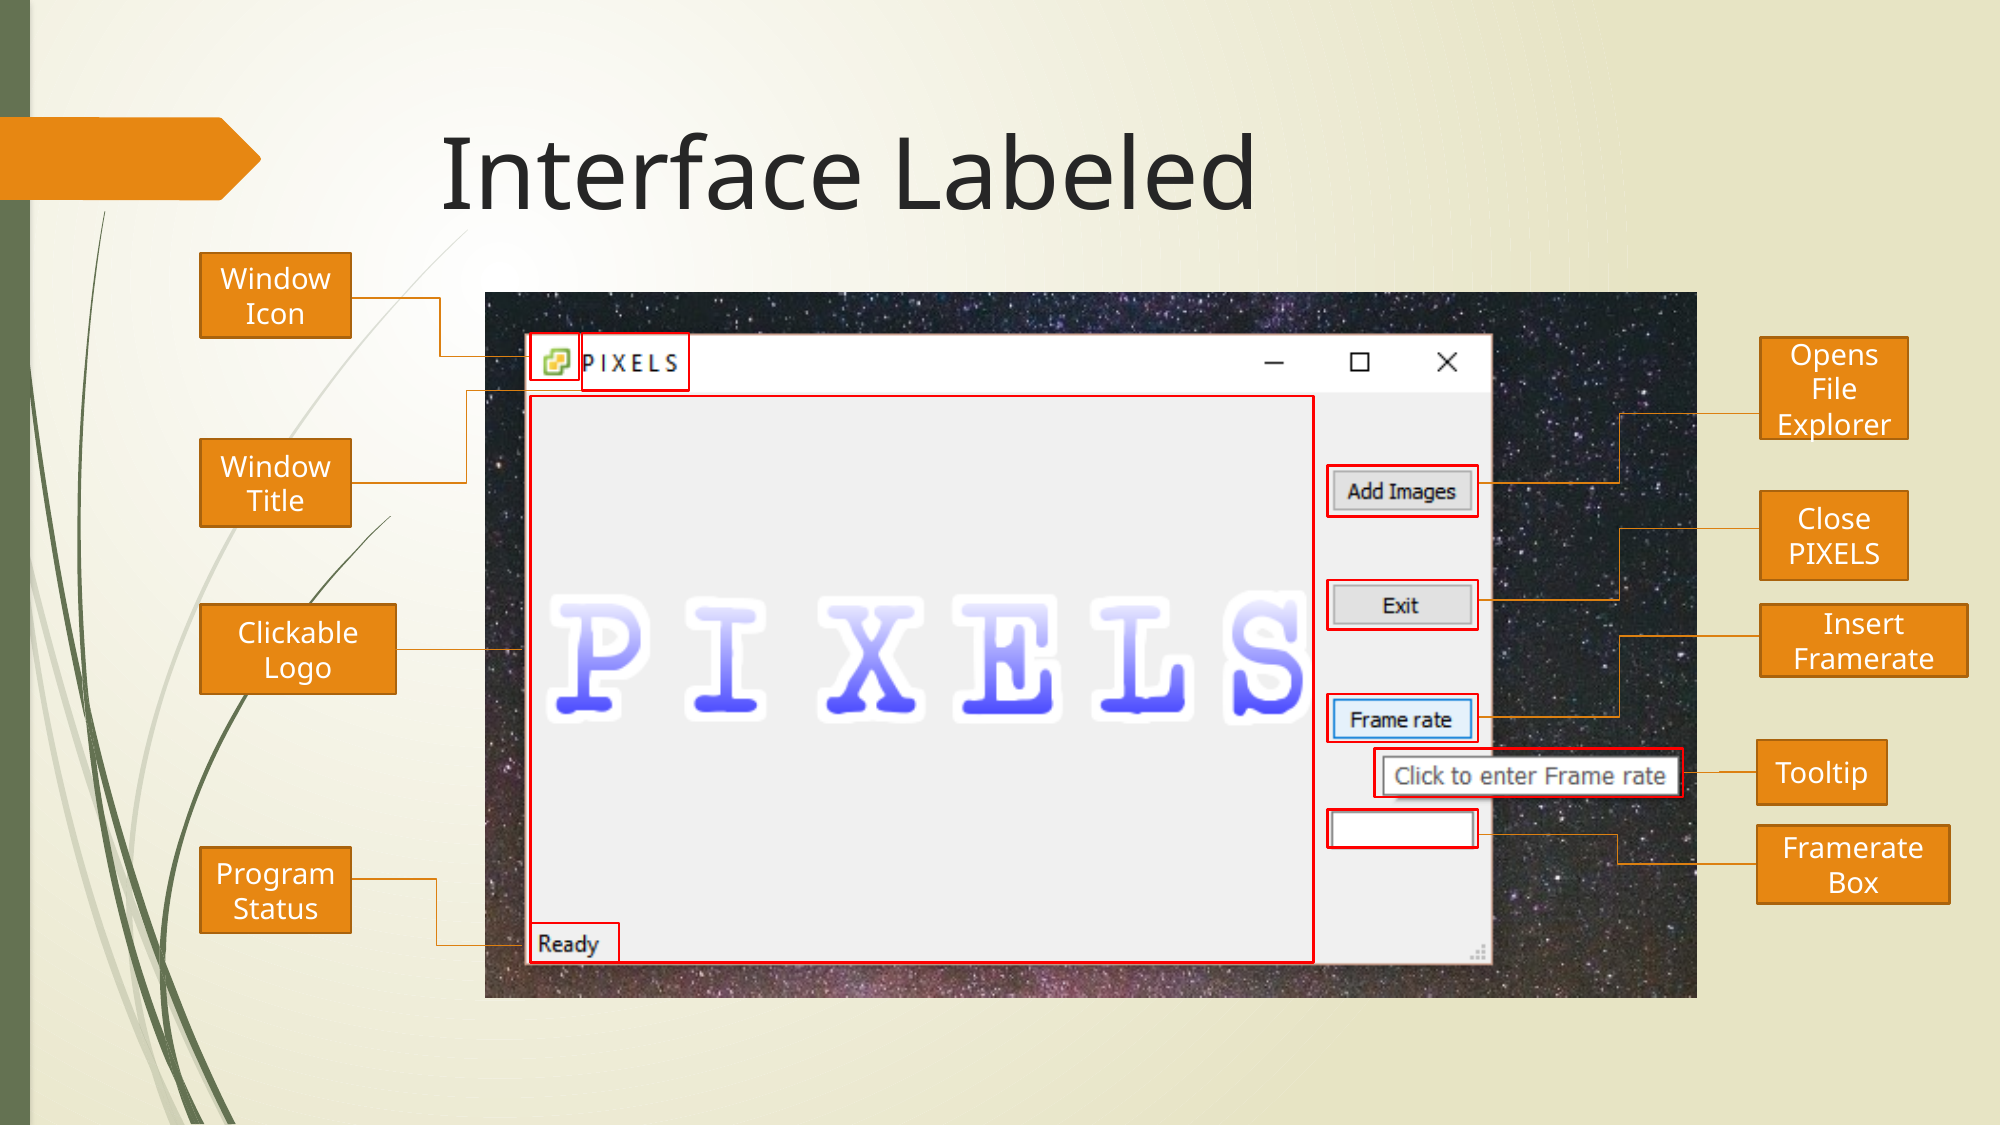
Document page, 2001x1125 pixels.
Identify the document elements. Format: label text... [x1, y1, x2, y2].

text_box Close PIXELS [1759, 490, 1909, 581]
text_box Tooltip [1756, 739, 1888, 806]
title Interface Labeled [425, 102, 1888, 313]
text_box Window Title [199, 438, 352, 528]
text_box Clickable Logo [199, 603, 397, 695]
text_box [1478, 834, 1758, 865]
text_box Window Icon [199, 252, 352, 339]
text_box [1477, 528, 1762, 601]
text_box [1477, 635, 1762, 718]
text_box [350, 878, 522, 946]
text_box Framerate Box [1756, 824, 1951, 905]
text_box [351, 390, 583, 483]
picture [485, 292, 1697, 999]
text_box Insert Framerate [1759, 603, 1969, 678]
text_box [1477, 413, 1762, 483]
text_box Opens File Explorer [1759, 336, 1909, 440]
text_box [350, 297, 531, 357]
text_box Program Status [199, 846, 352, 934]
